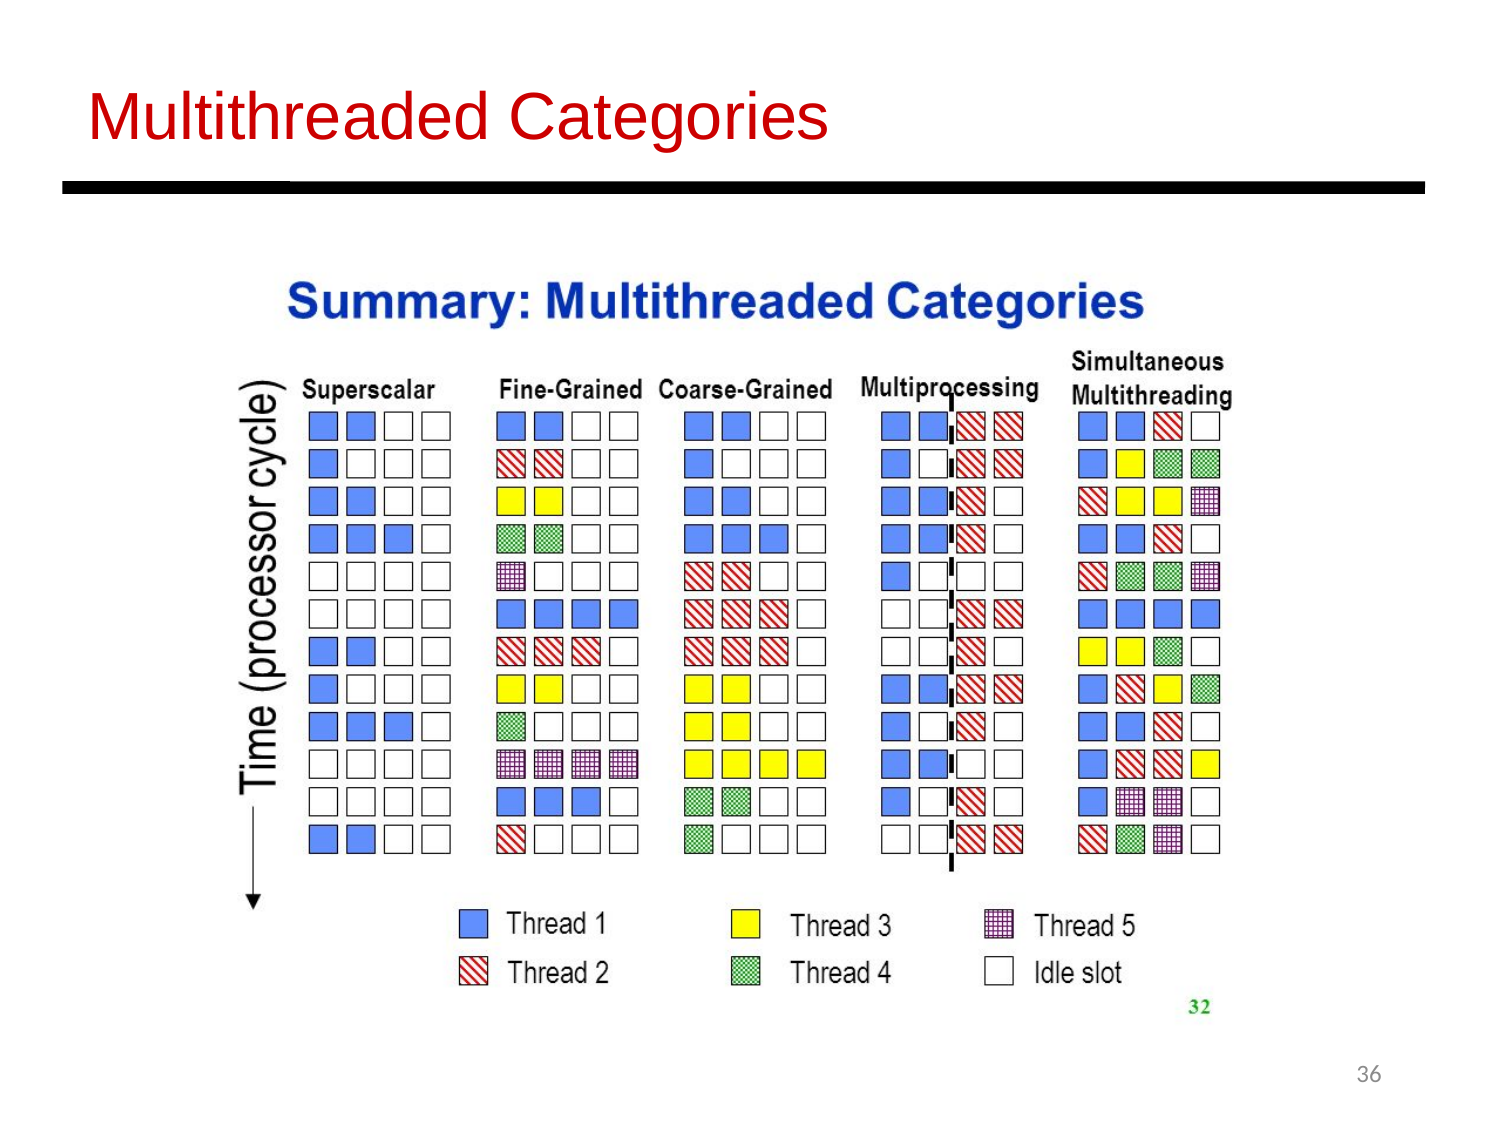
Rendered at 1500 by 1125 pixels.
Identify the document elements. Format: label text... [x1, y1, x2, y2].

picture [181, 198, 1307, 1043]
text_box Multithreaded Categories [72, 65, 1228, 160]
slide_number 36 [1059, 1042, 1397, 1103]
